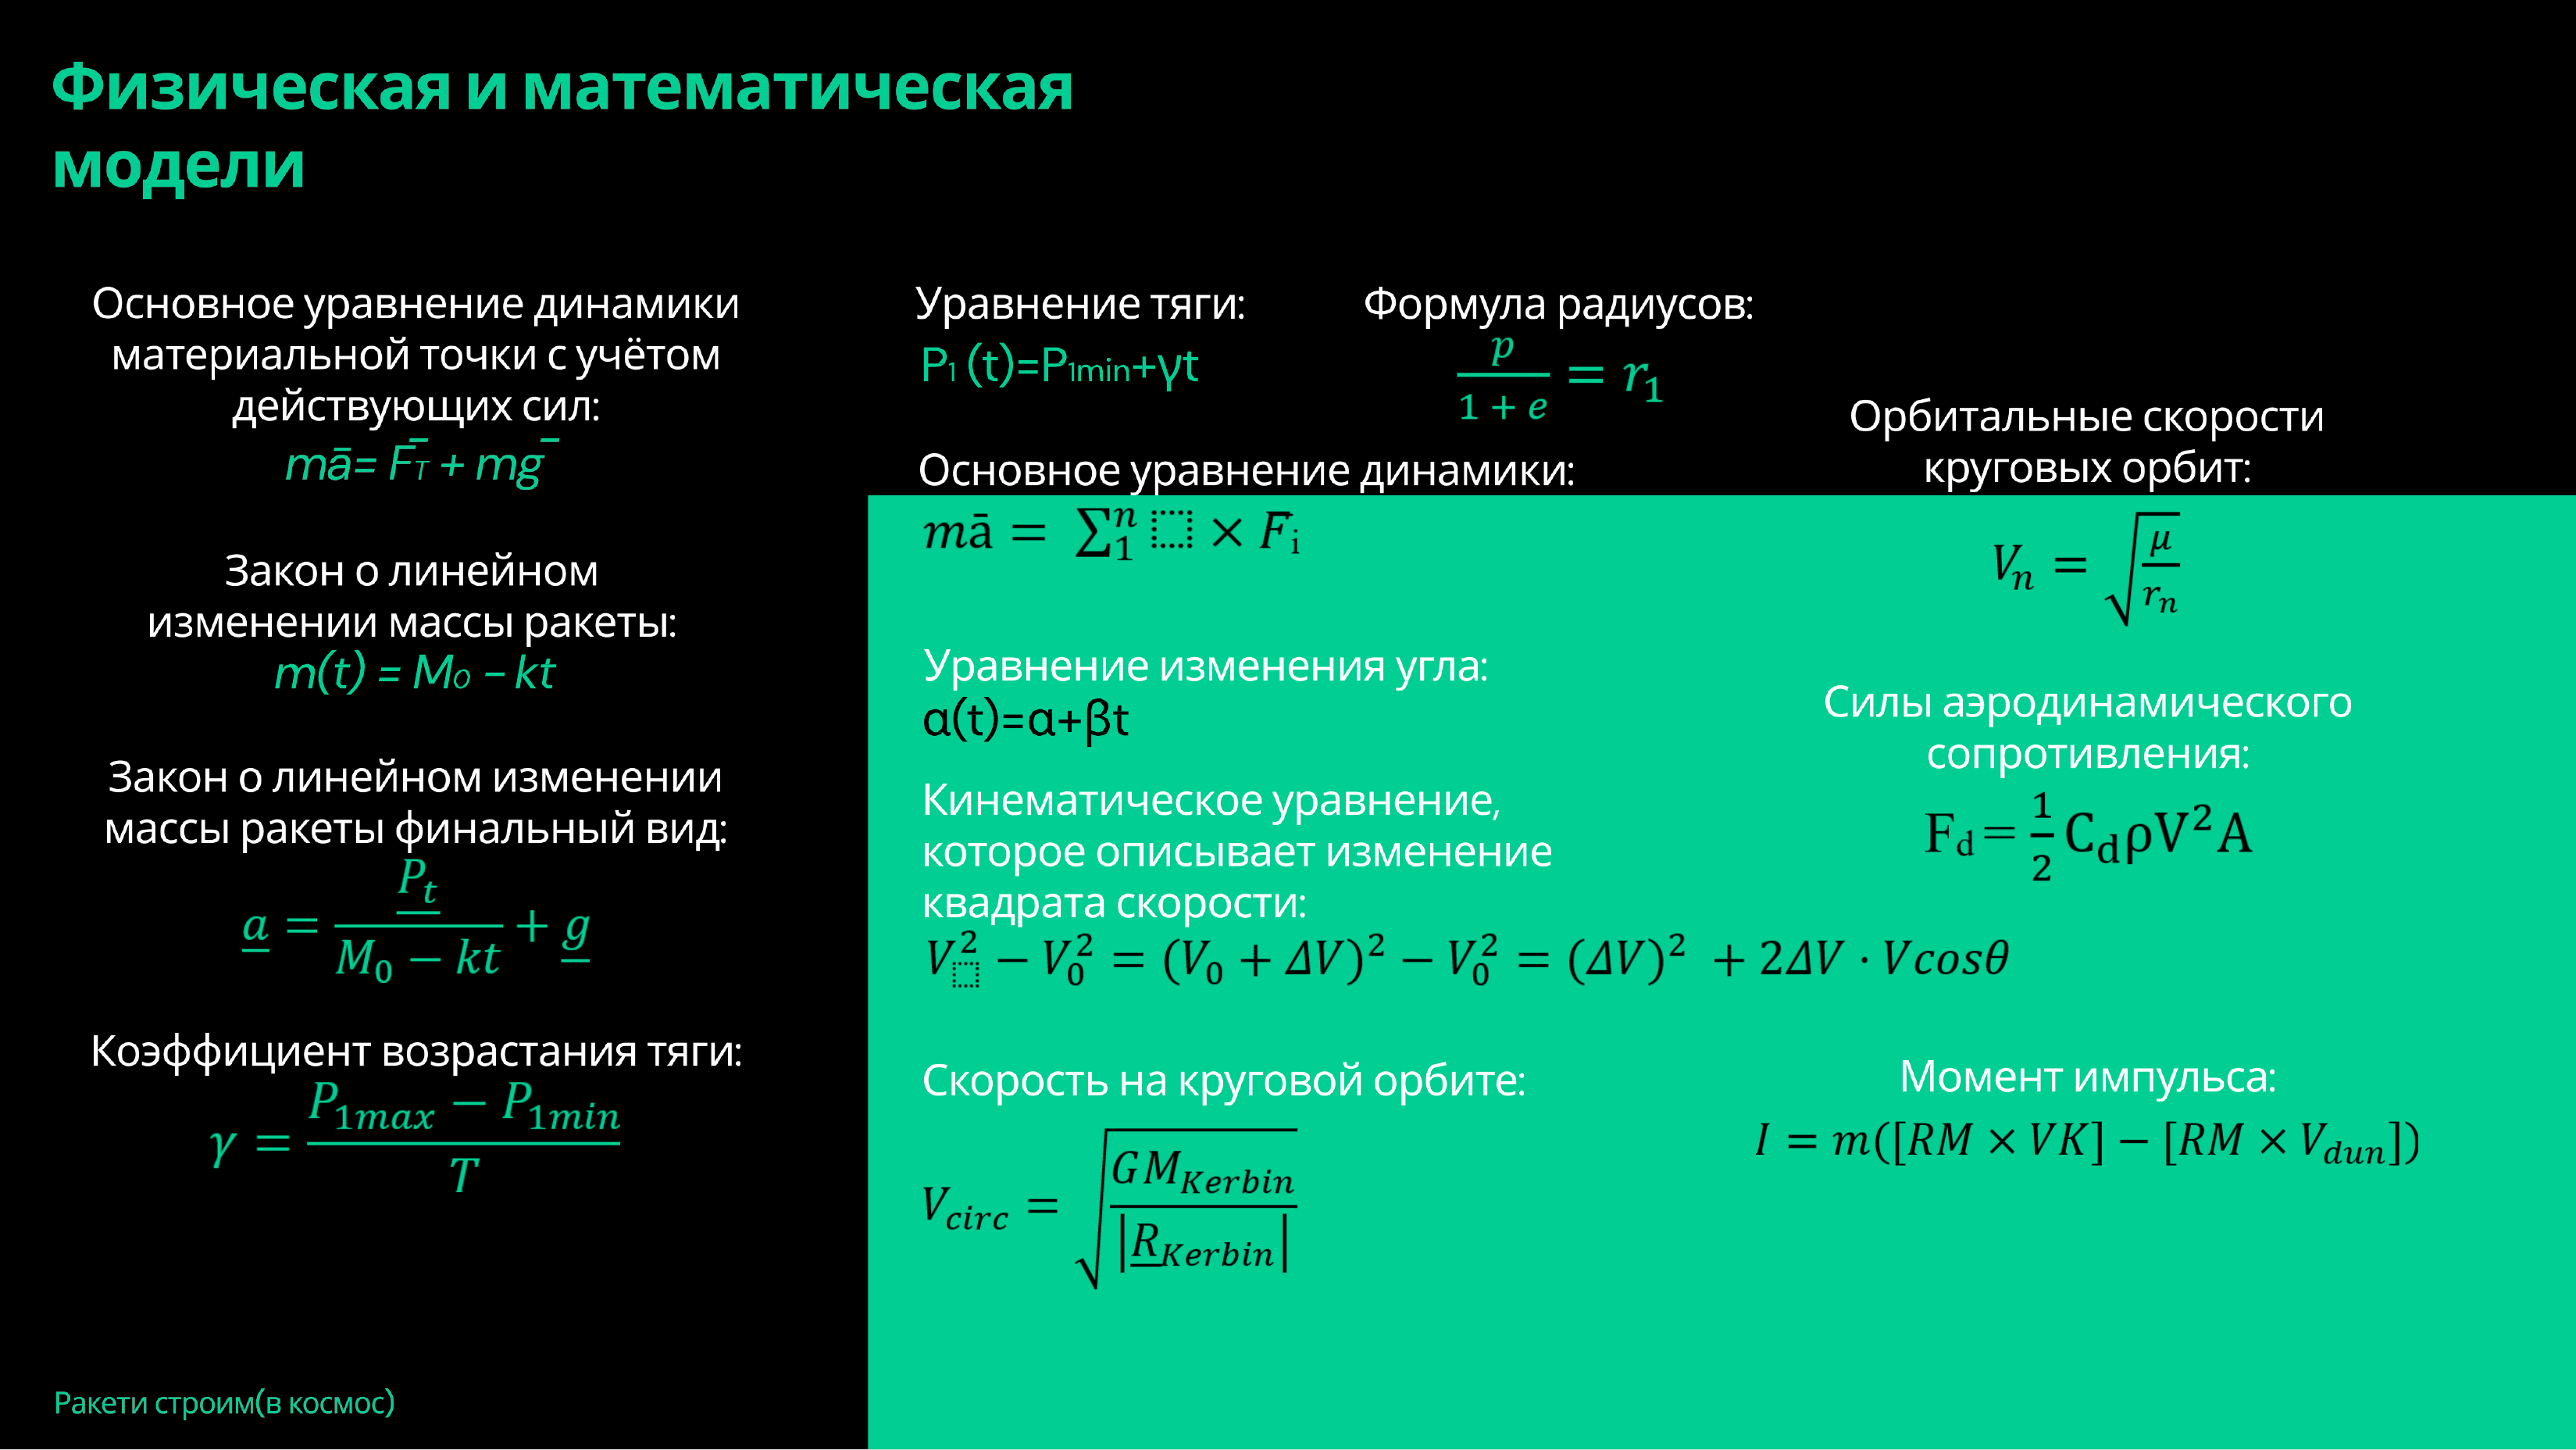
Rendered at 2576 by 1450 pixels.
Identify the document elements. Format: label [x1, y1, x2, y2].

picture [1903, 1059, 2275, 1102]
text_box [1107, 365, 1111, 381]
picture [1365, 286, 1752, 329]
text_box [94, 1032, 740, 1192]
text_box [868, 398, 2576, 1450]
picture [285, 438, 560, 490]
text_box [948, 362, 954, 381]
text_box [1044, 347, 1067, 381]
text_box [1183, 351, 1199, 381]
text_box [983, 351, 998, 381]
text_box [968, 342, 983, 388]
text_box [999, 342, 1014, 388]
picture [1444, 330, 1674, 431]
picture [915, 287, 1243, 329]
text_box [1069, 362, 1075, 381]
text_box [1133, 356, 1156, 378]
text_box [1018, 360, 1038, 364]
picture [919, 1119, 1308, 1295]
picture [920, 452, 1573, 495]
text_box [149, 552, 675, 695]
picture [924, 1062, 1524, 1105]
text_box [1018, 370, 1038, 374]
picture [94, 286, 738, 431]
picture [56, 1388, 394, 1420]
text_box [1115, 364, 1129, 381]
text_box [1078, 364, 1104, 381]
picture [53, 62, 1071, 200]
picture [107, 759, 726, 983]
text_box [1157, 355, 1181, 391]
text_box [924, 347, 947, 381]
